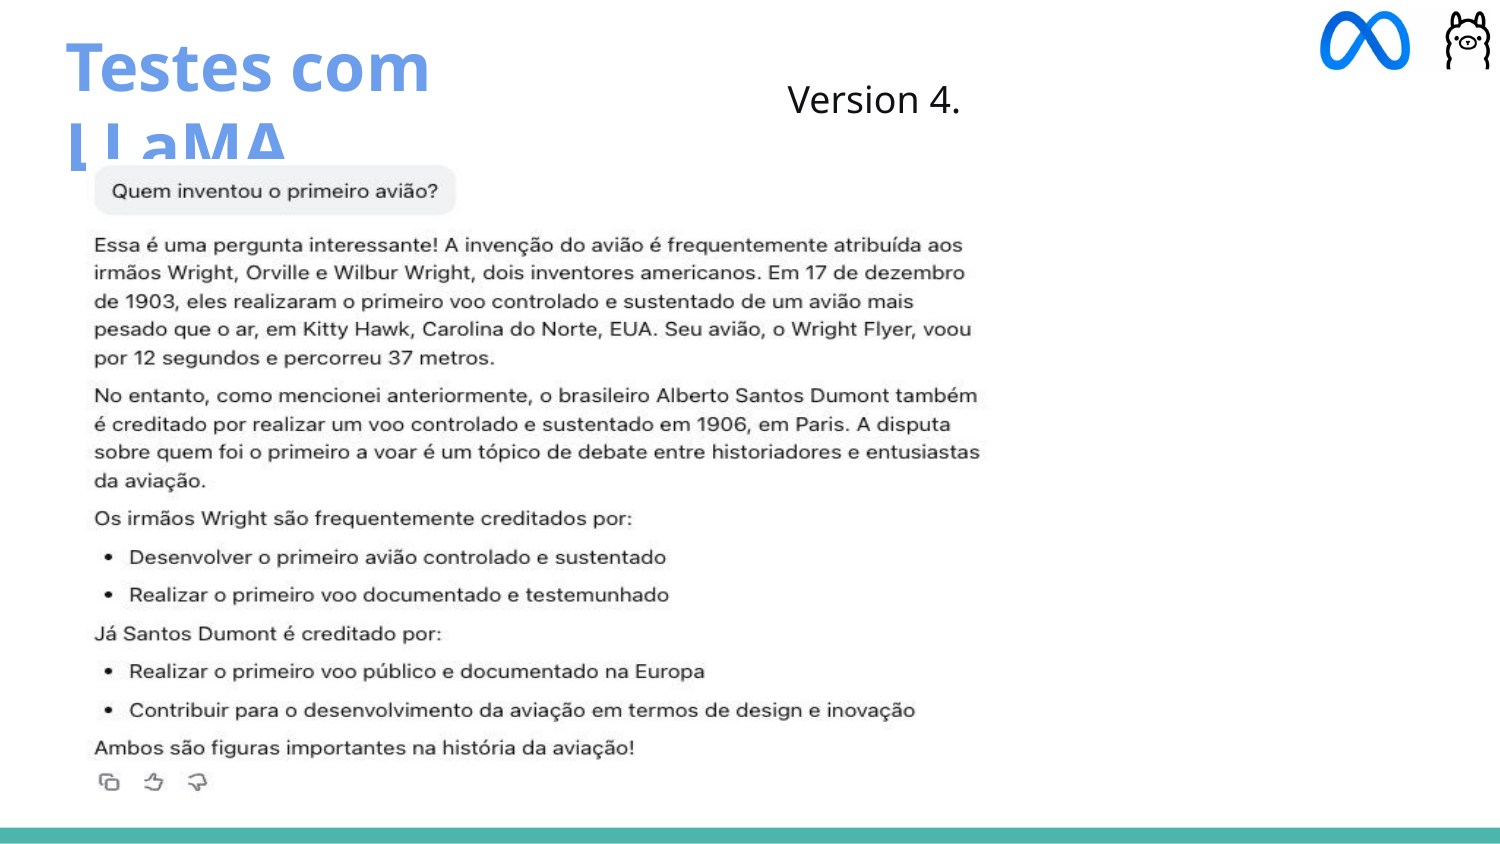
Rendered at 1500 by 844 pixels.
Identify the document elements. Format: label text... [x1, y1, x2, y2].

title Testes com LLaMA [63, 22, 506, 185]
text_box Version 4. [785, 73, 974, 122]
picture [85, 159, 988, 802]
picture [1319, 6, 1492, 74]
